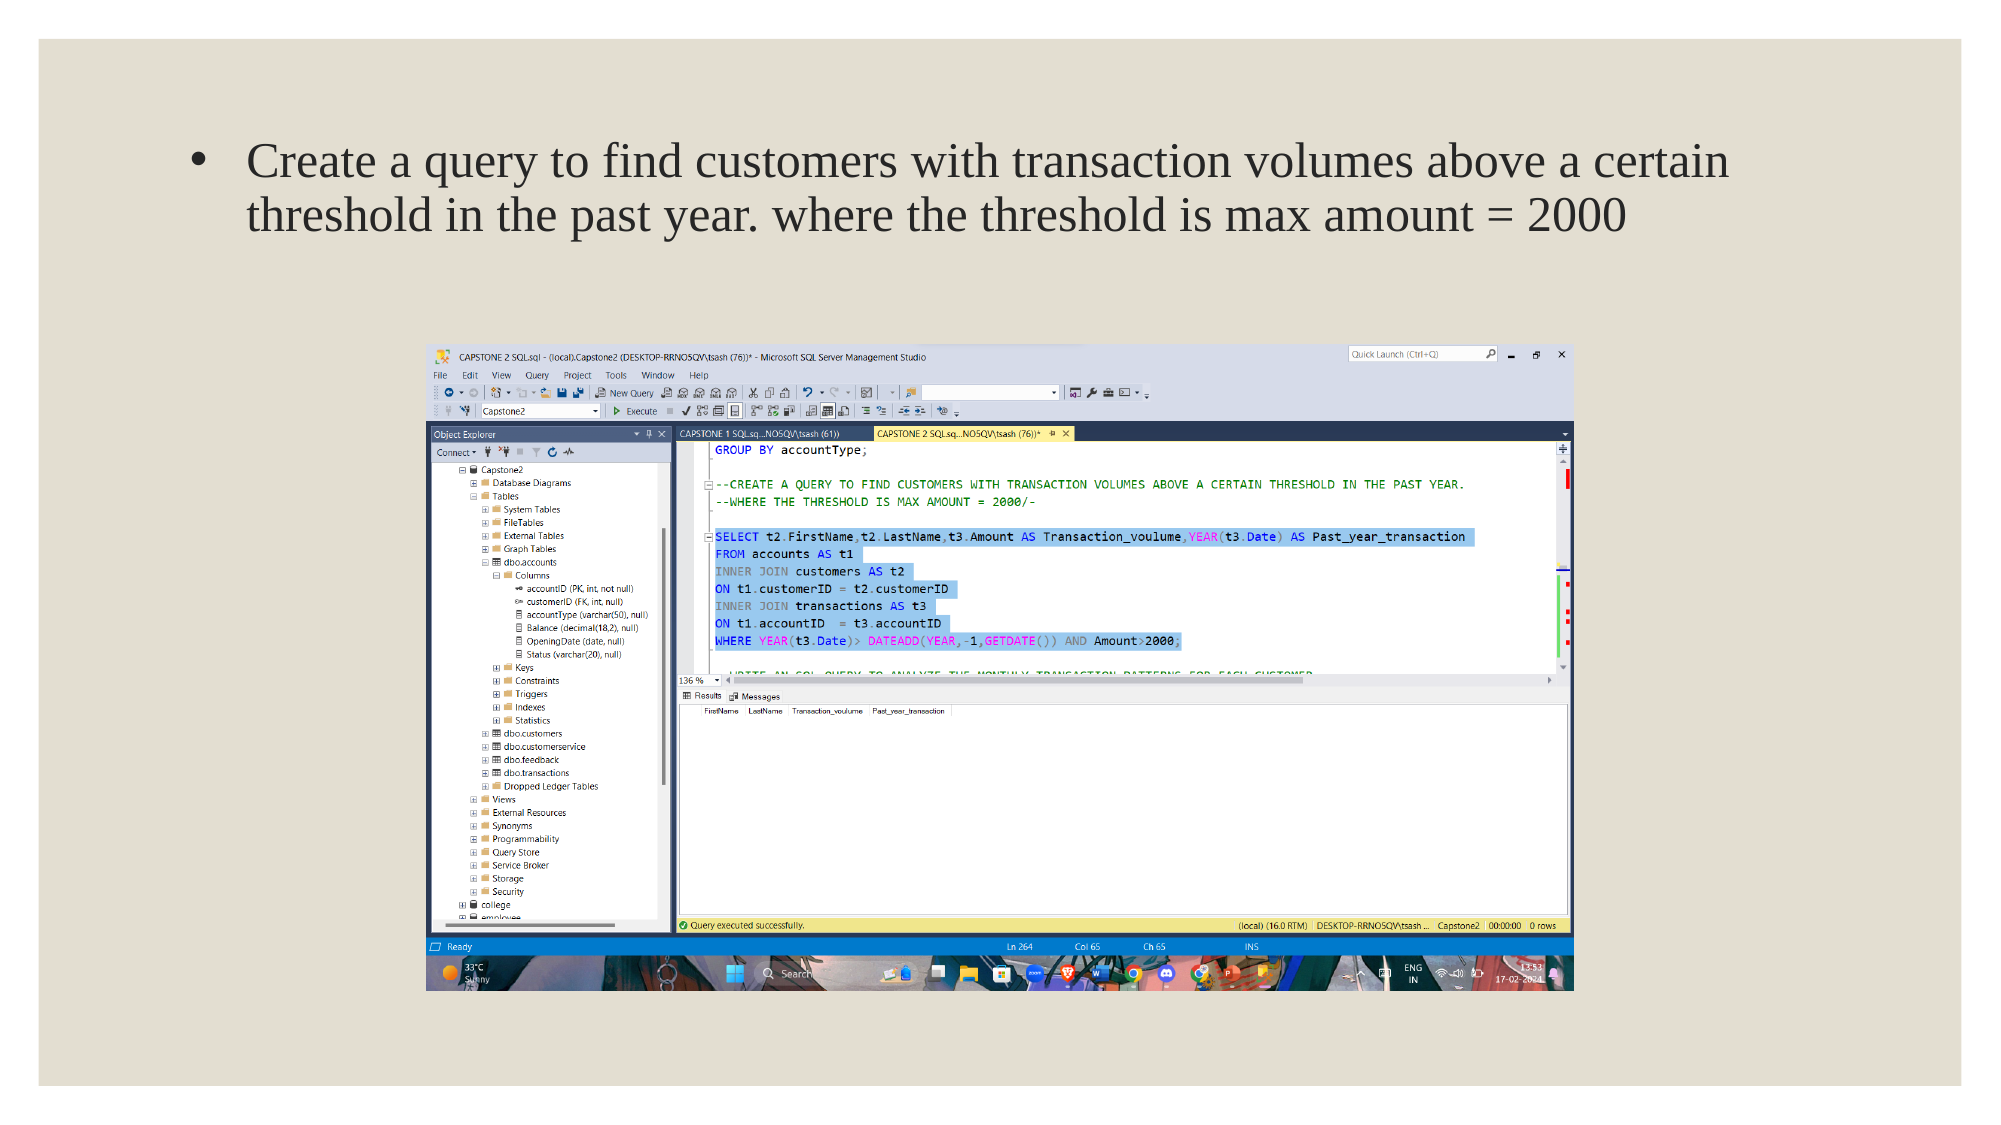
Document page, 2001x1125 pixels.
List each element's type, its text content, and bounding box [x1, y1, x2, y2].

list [426, 345, 1574, 991]
title Create a query to find customers with transaction volumes above a certain threshold in the past year. where the threshold is max amount = 2000 [174, 105, 1825, 331]
